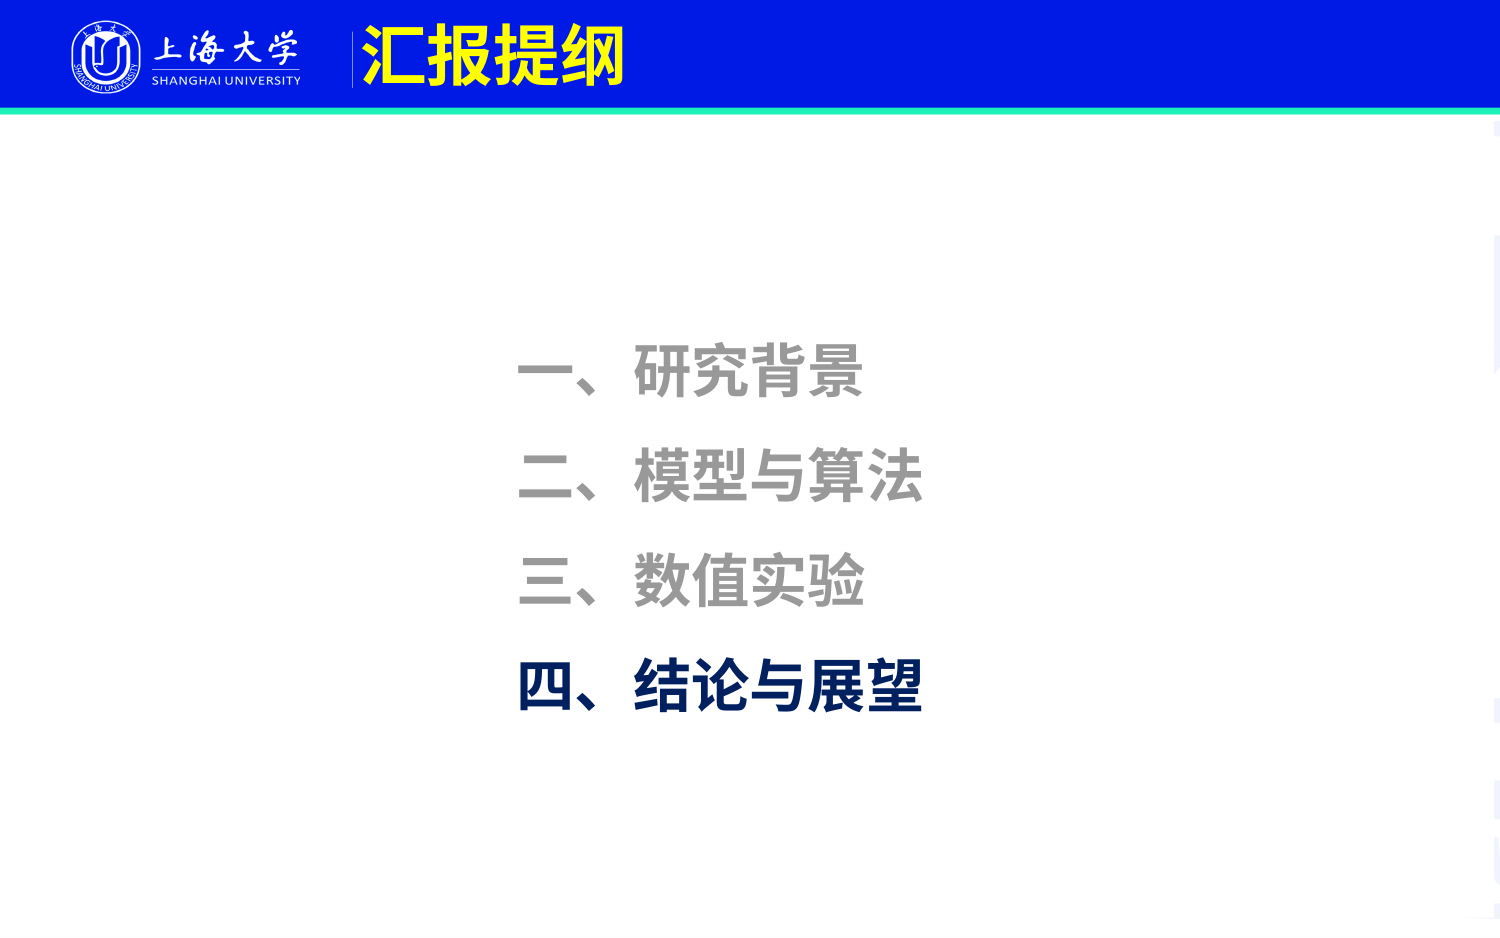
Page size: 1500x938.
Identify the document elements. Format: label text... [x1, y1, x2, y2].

title 汇报提纲 [348, 13, 1471, 95]
picture [0, 0, 1500, 938]
text_box 一、研究背景 二、模型与算法 三、数值实验 四、结论与展望 [501, 291, 987, 726]
